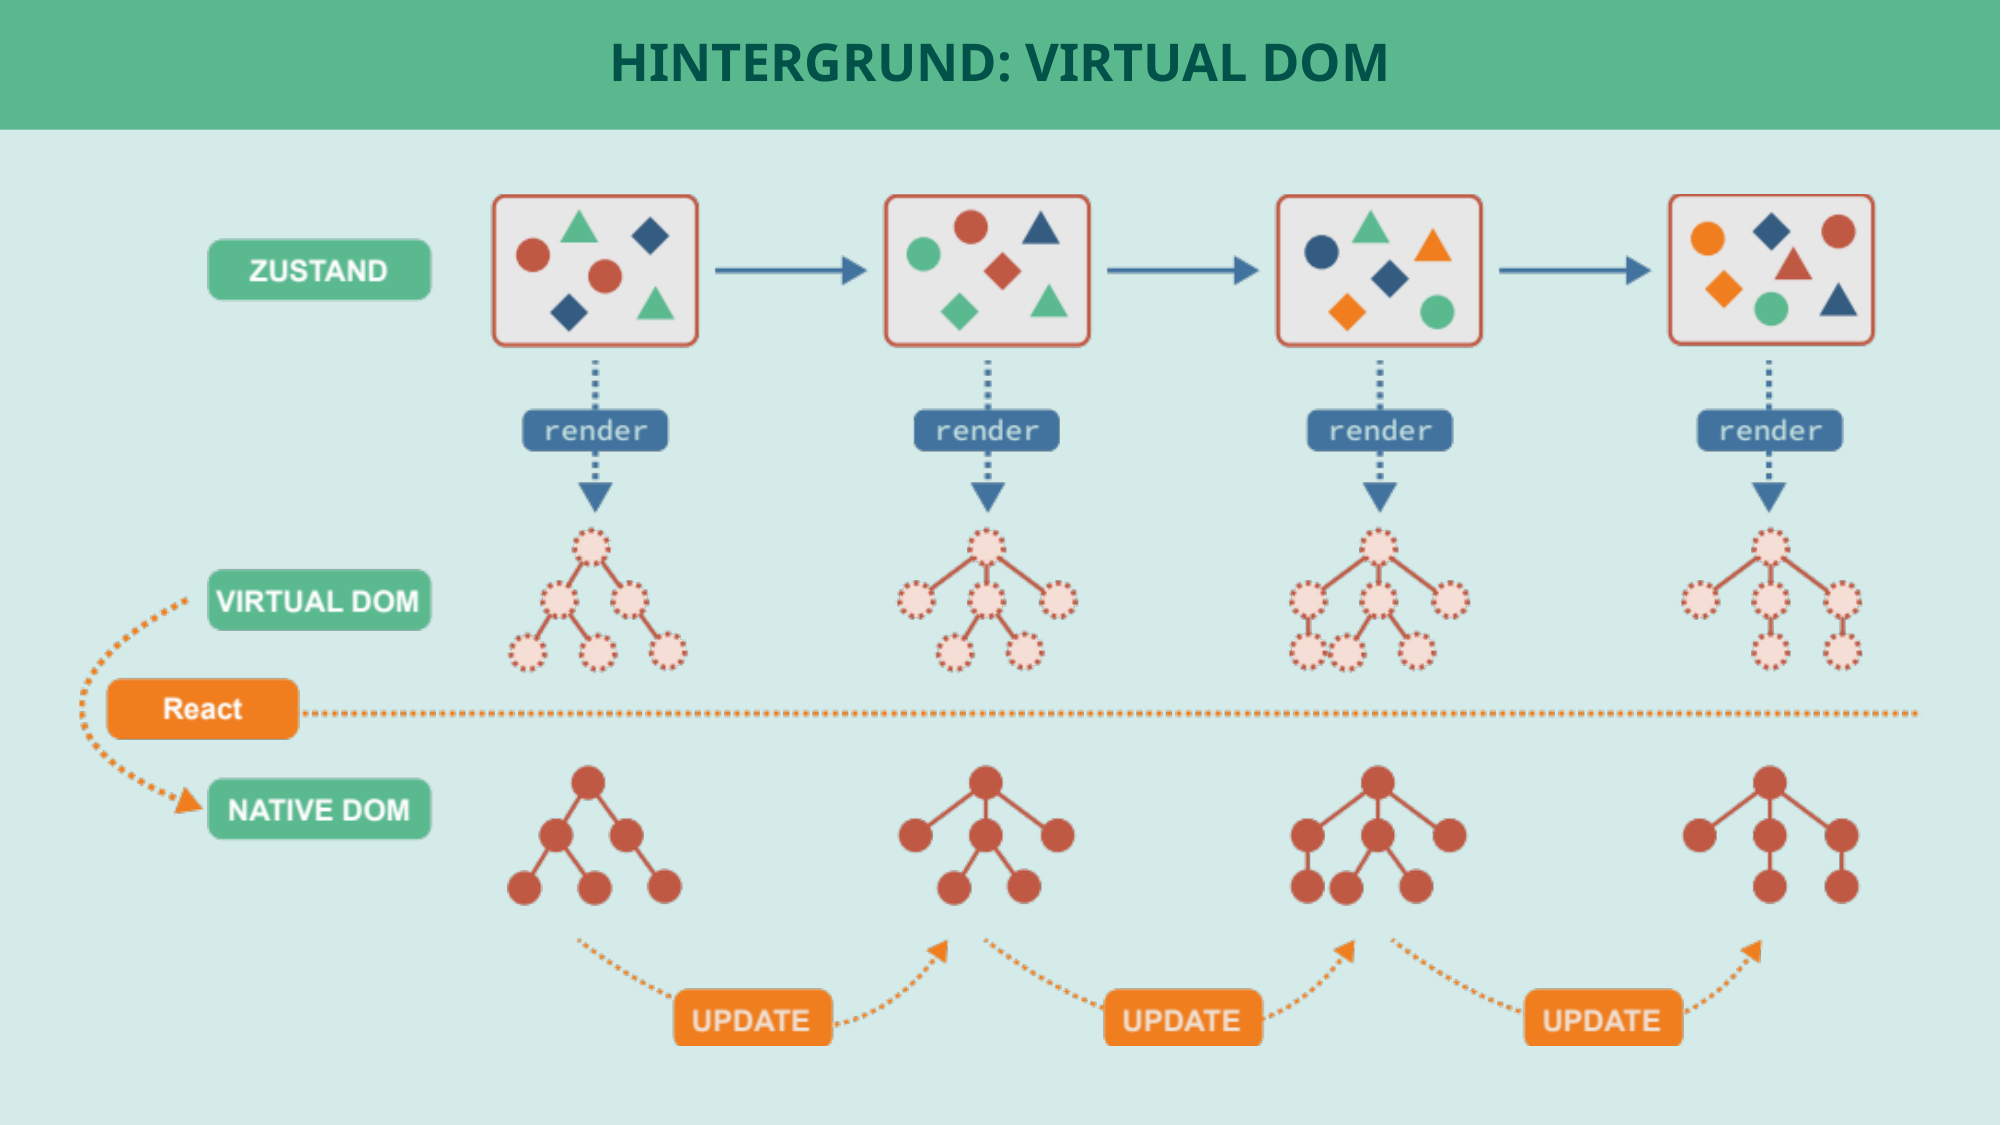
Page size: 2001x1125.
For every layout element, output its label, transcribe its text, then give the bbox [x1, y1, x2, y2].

title Hintergrund: Virtual Dom [0, 0, 2000, 130]
picture [79, 193, 1921, 1046]
